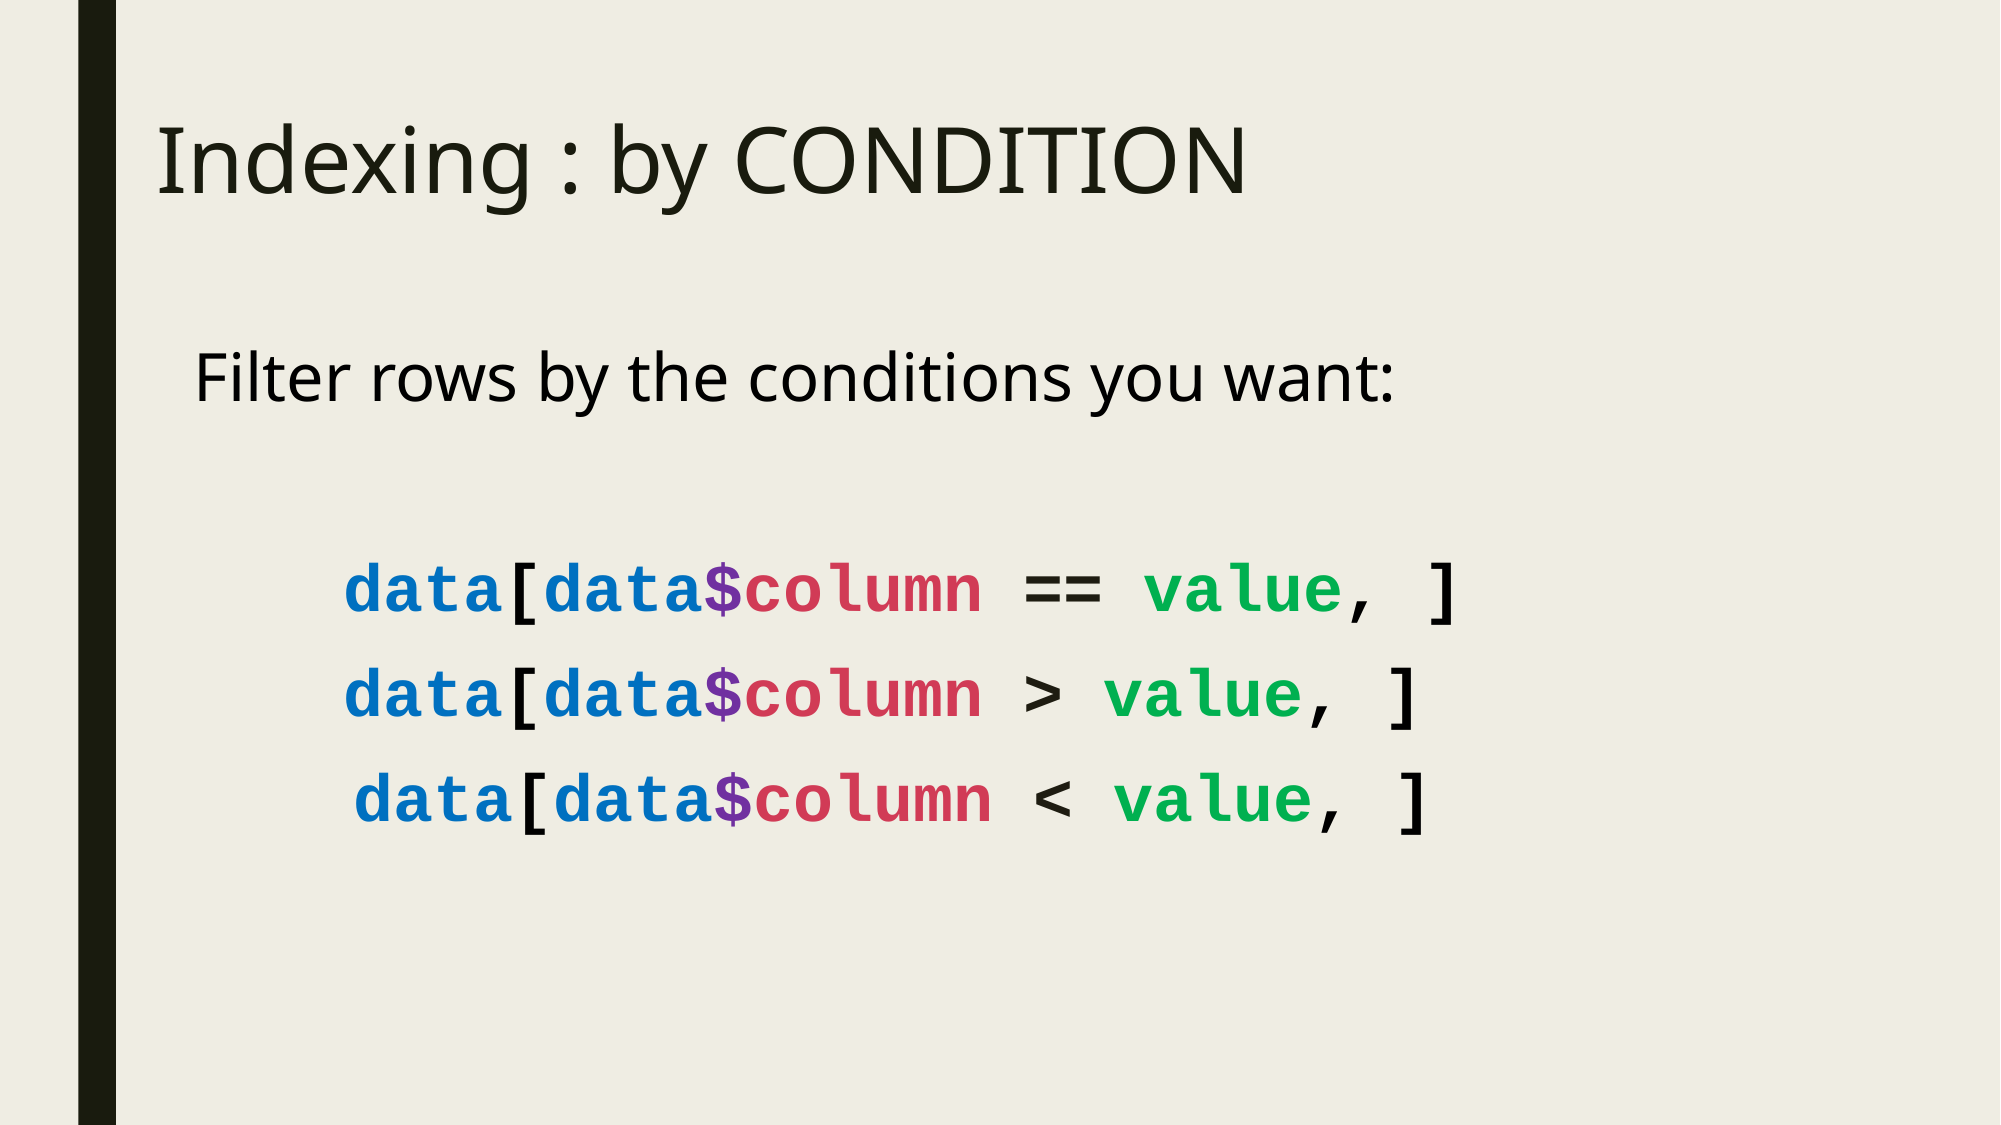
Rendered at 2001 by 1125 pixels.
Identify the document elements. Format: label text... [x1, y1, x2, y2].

text_box Indexing : by CONDITION [136, 95, 1848, 301]
text_box Filter rows by the conditions you want: data[data$column == value, ] data[data$column > value, ] data[data$column < value, ] [173, 315, 2000, 1088]
